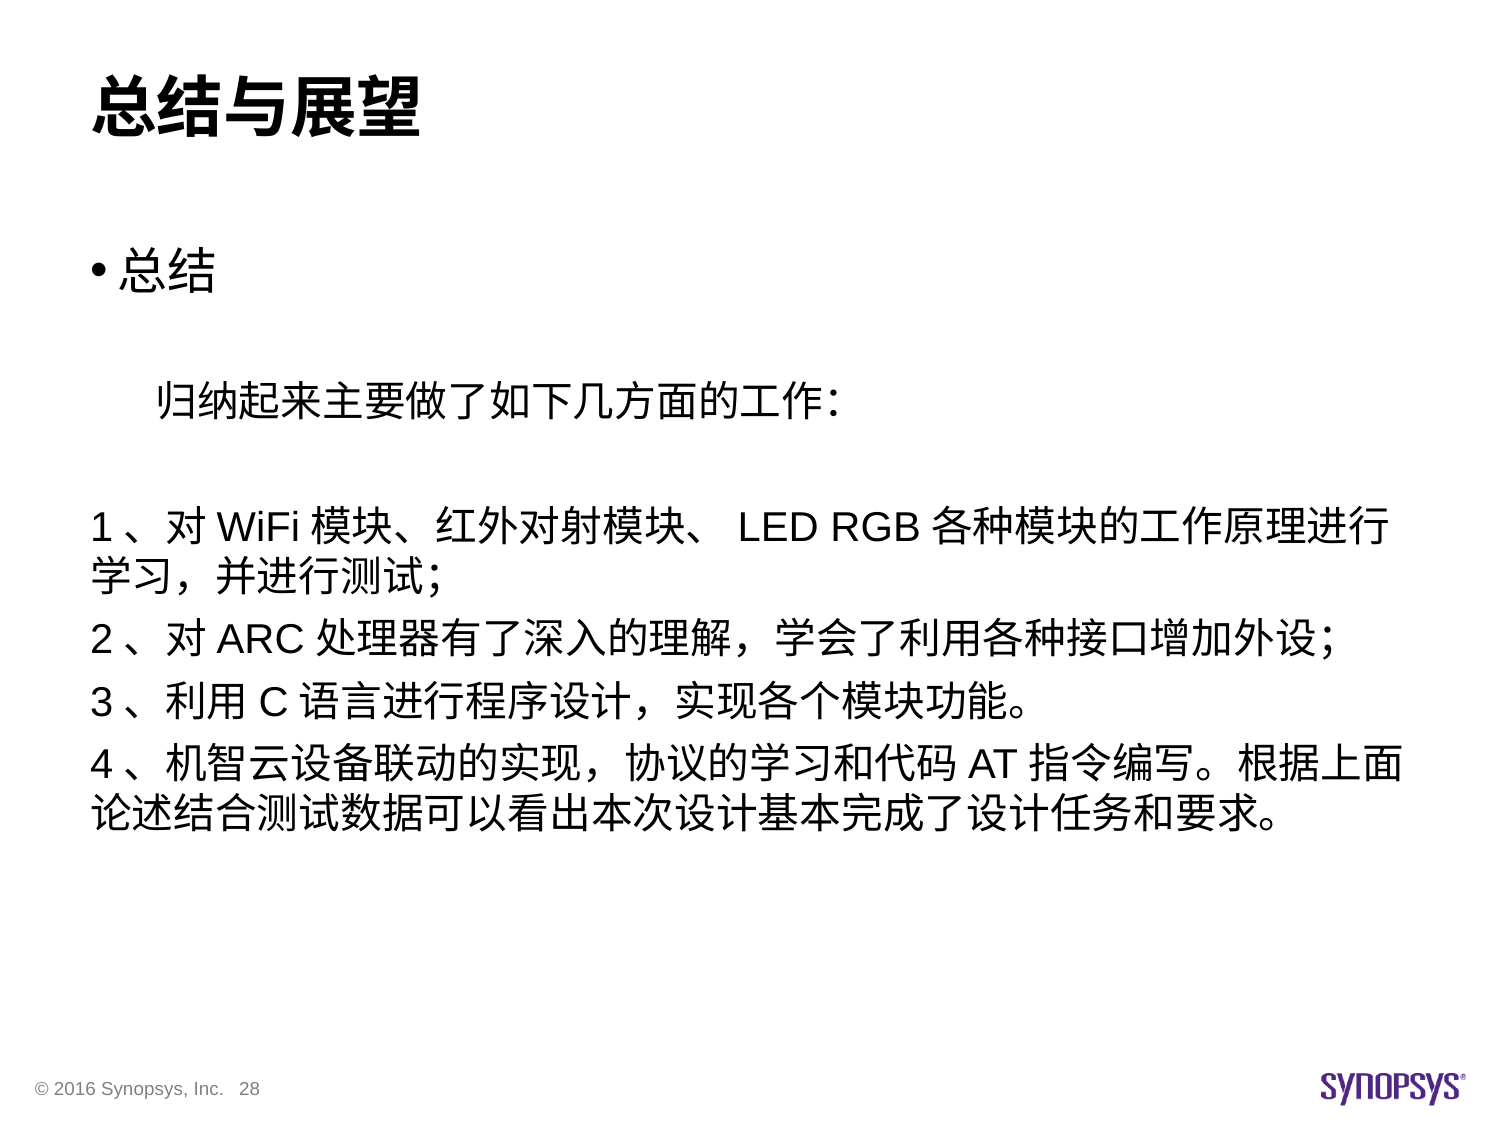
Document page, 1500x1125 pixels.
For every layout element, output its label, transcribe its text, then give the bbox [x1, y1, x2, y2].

list 总结 归纳起来主要做了如下几方面的工作： 1、对WiFi模块、红外对射模块、LED RGB各种模块的工作原理进行学习，并进行测试； 2、对ARC处理器有了深入的理解，学会了利用各种接口增加外设； 3、利用C语言进行程序设计，实现各个模块功能。 4、机智云设备联动的实现，协议的学习和代码AT指令编写。根据上面论述结合测试数据可以看出本次设计基本完成了设计任务和要求。 [75, 232, 1425, 1028]
picture [1321, 1073, 1466, 1108]
title 总结与展望 [75, 11, 1500, 199]
